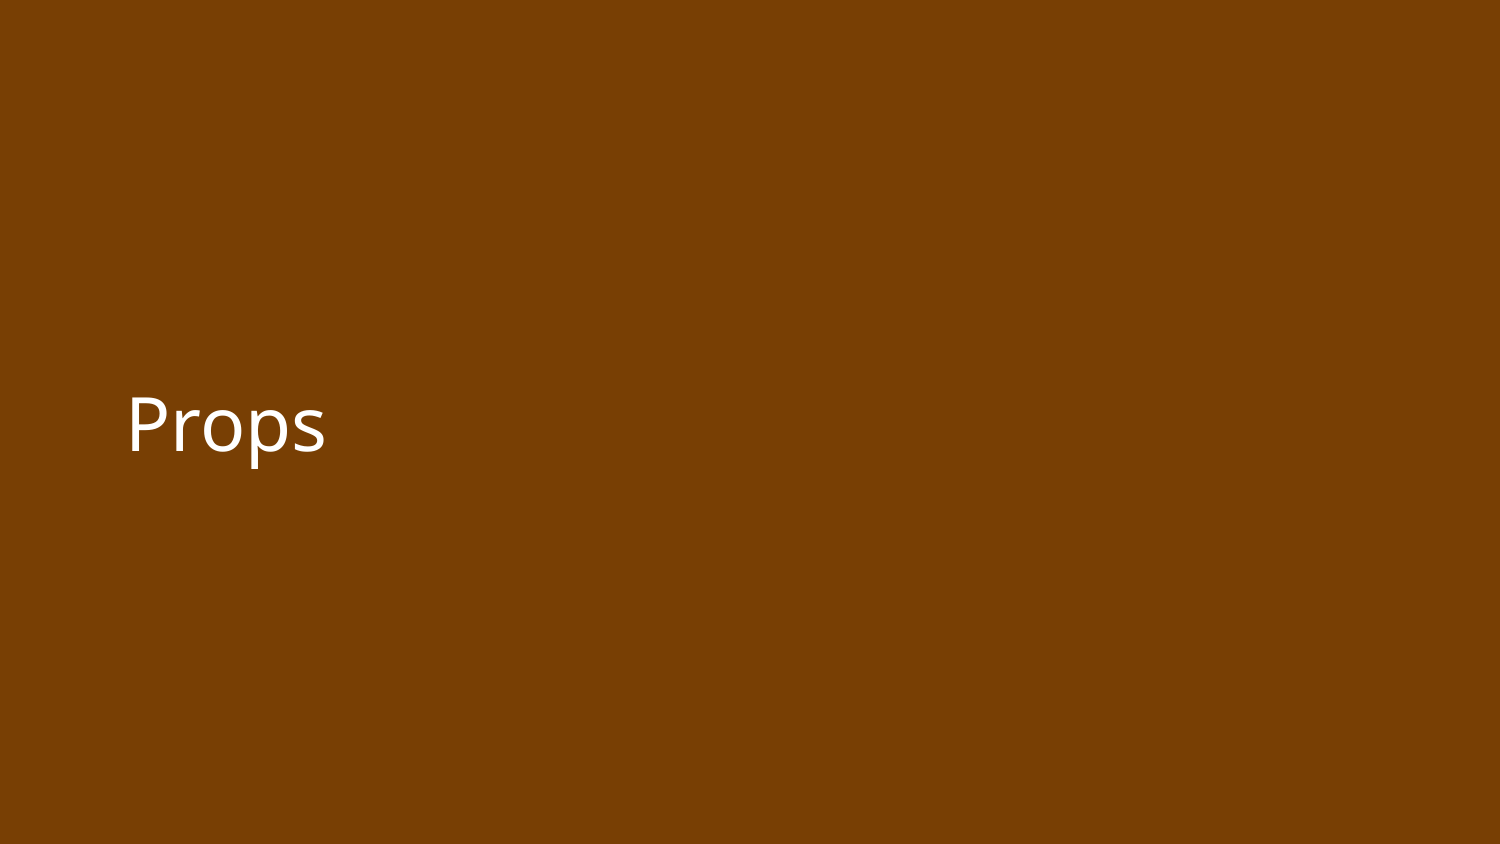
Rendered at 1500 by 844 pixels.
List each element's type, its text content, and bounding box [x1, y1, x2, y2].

title Props [110, 351, 1399, 493]
